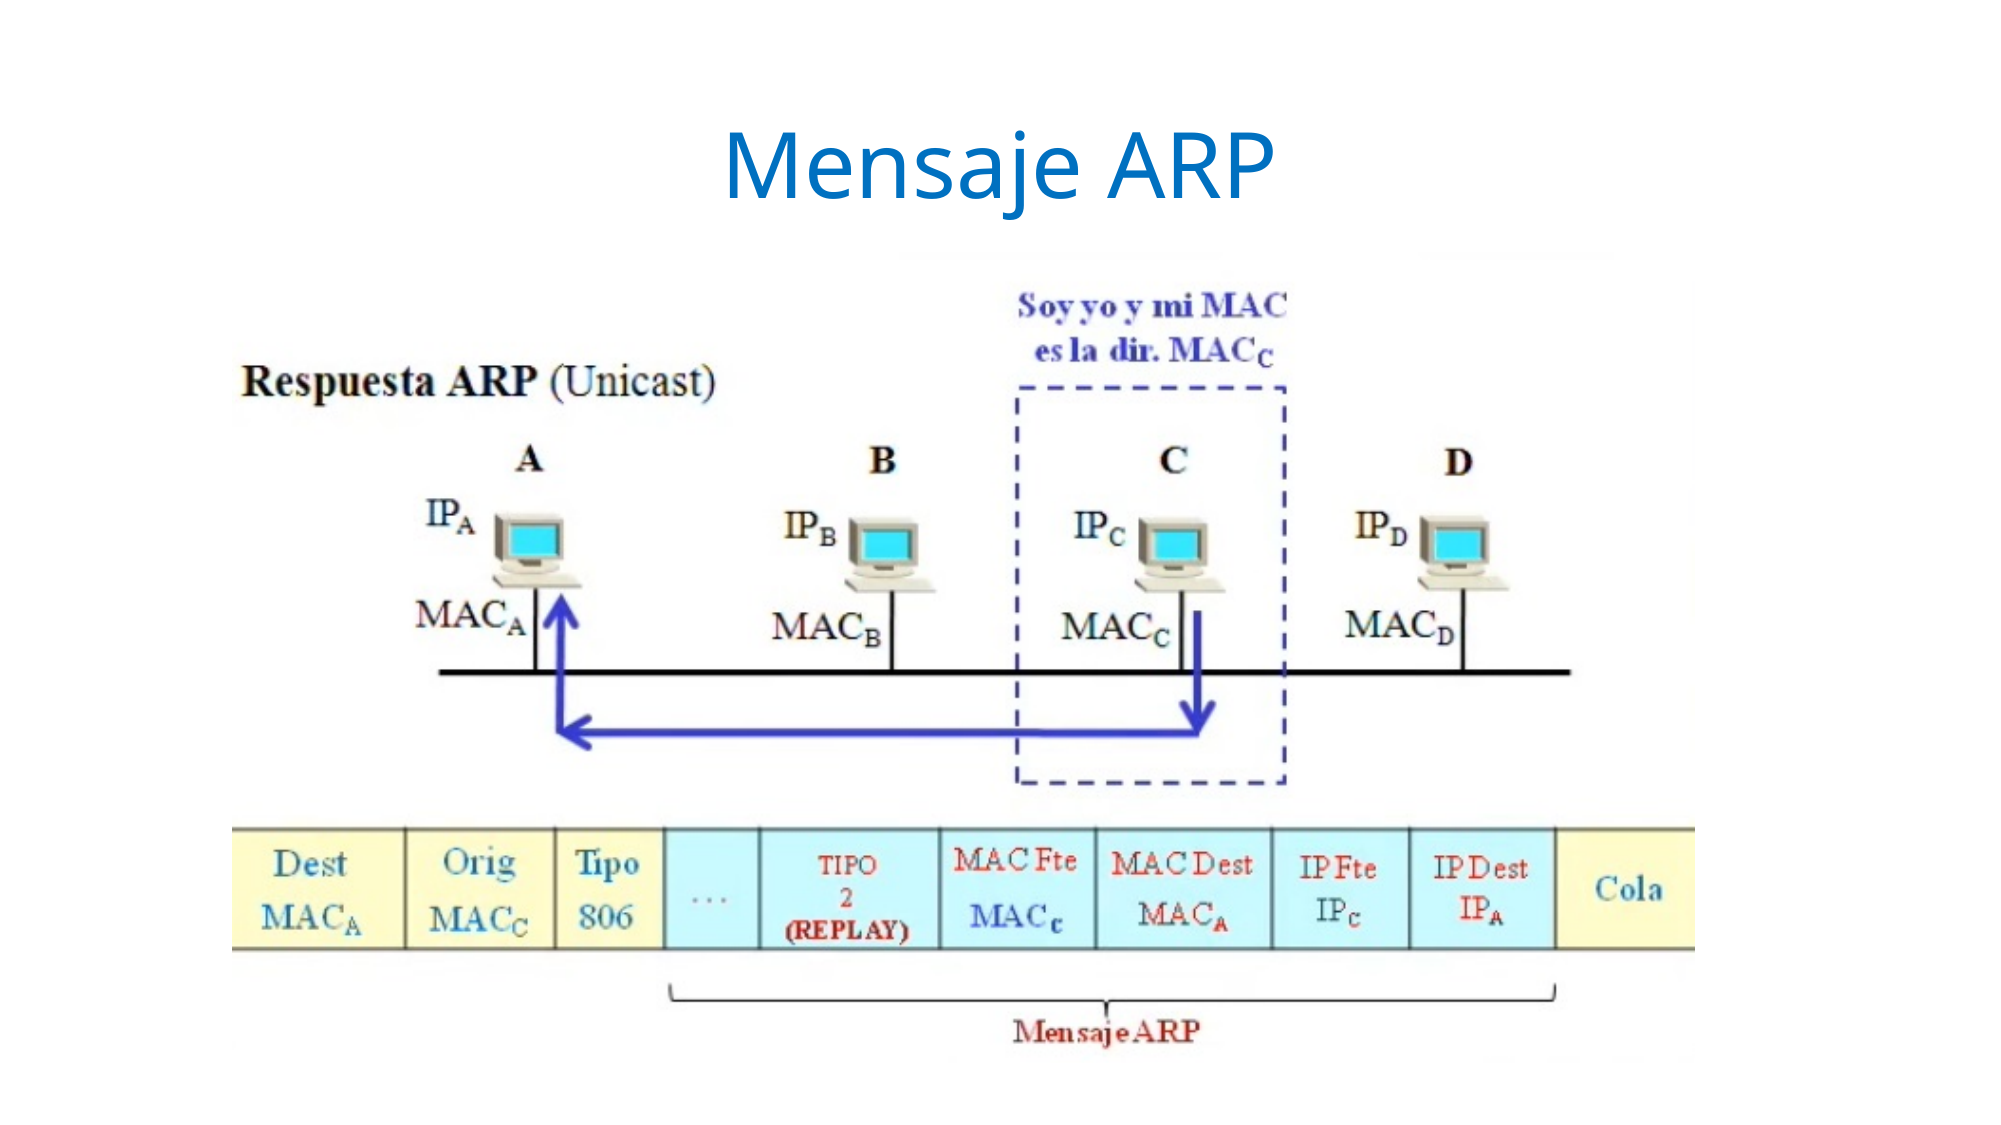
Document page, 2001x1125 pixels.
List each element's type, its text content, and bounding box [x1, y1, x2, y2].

title Mensaje ARP [137, 59, 1863, 278]
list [232, 252, 1695, 1063]
